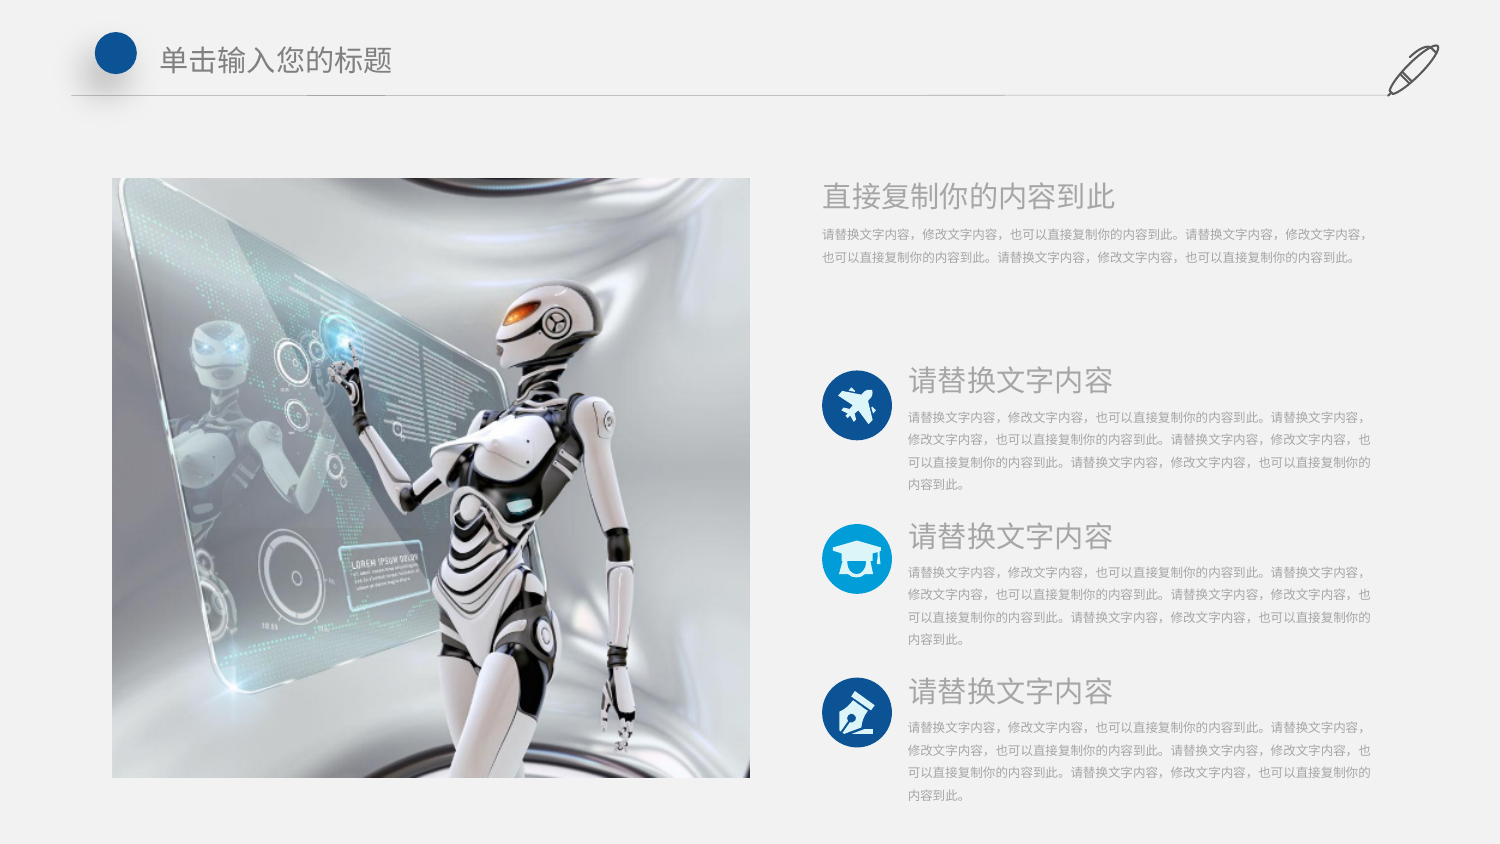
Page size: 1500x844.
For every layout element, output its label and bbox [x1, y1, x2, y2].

text_box [821, 370, 893, 441]
text_box [907, 517, 1376, 649]
text_box [821, 523, 893, 595]
text_box [907, 362, 1376, 494]
text_box [821, 677, 893, 748]
text_box [907, 672, 1376, 804]
text_box [821, 177, 1376, 266]
text_box [110, 176, 752, 779]
